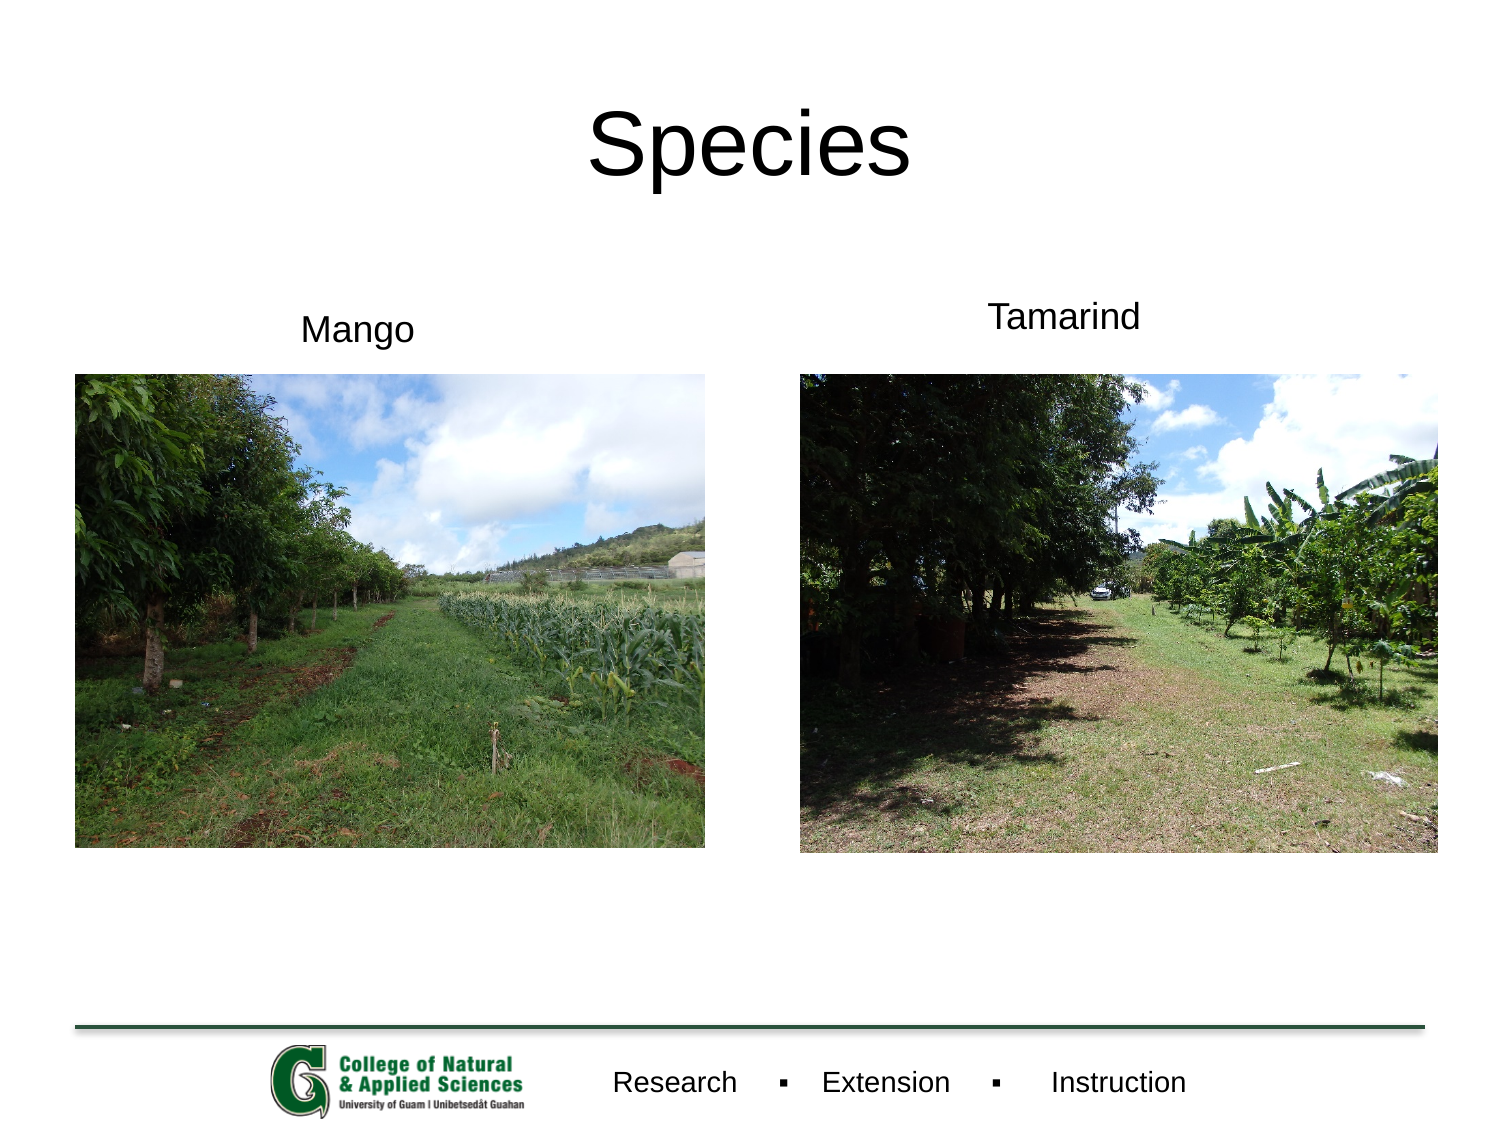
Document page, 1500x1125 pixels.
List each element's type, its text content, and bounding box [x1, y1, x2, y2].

picture [799, 374, 1438, 854]
text_box Mango [174, 297, 541, 358]
text_box Tamarind [837, 284, 1291, 344]
picture [74, 374, 705, 848]
title Species [75, 45, 1425, 233]
